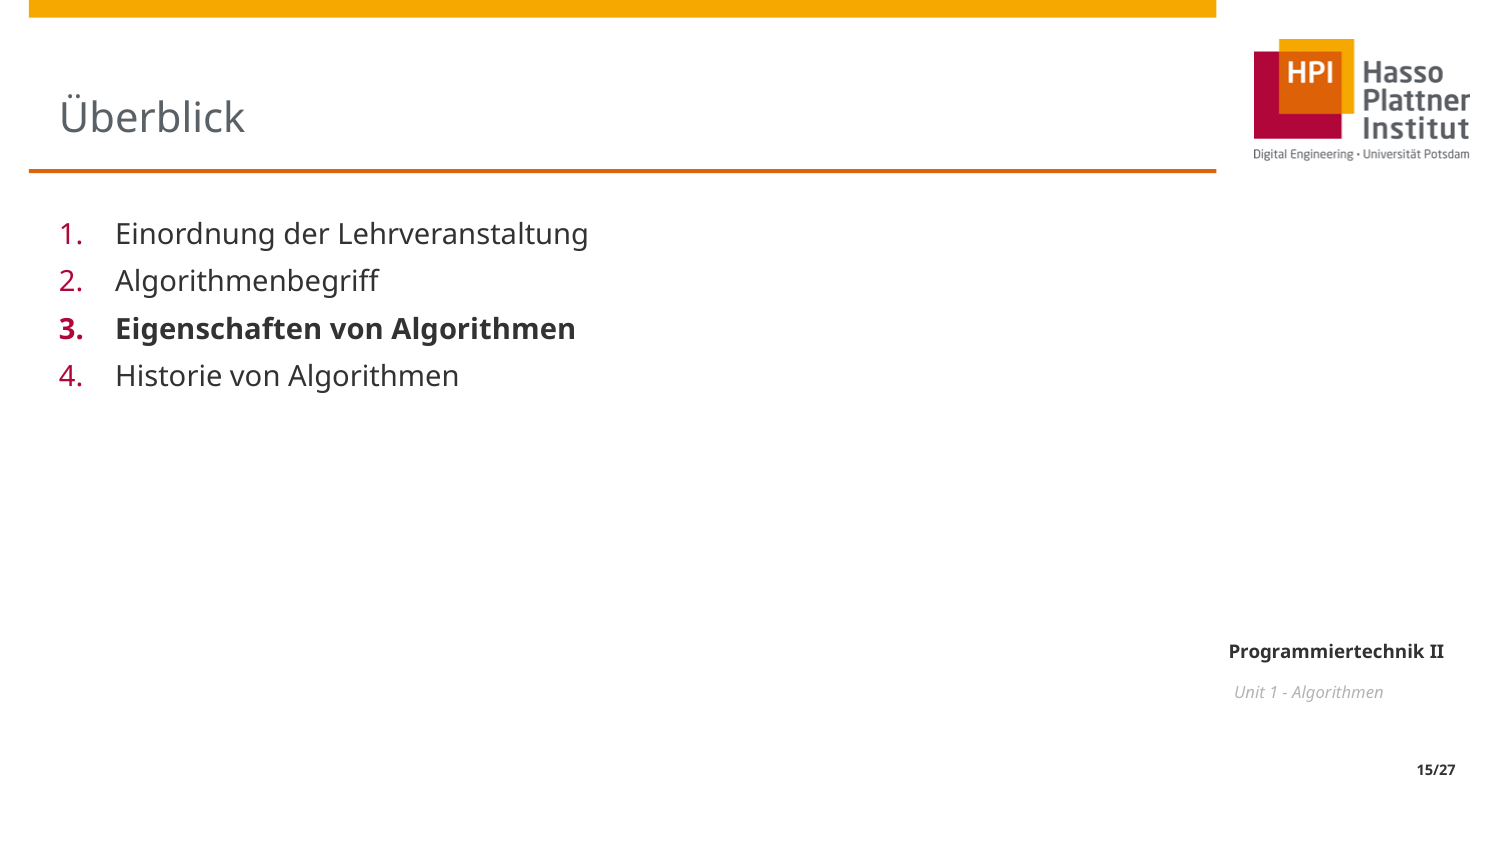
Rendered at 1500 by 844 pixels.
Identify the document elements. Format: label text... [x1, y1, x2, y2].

title Überblick [58, 17, 1187, 170]
picture [1254, 39, 1470, 161]
list Einordnung der Lehrveranstaltung Algorithmenbegriff Eigenschaften von Algorithmen Historie von Algorithmen [58, 203, 1187, 788]
